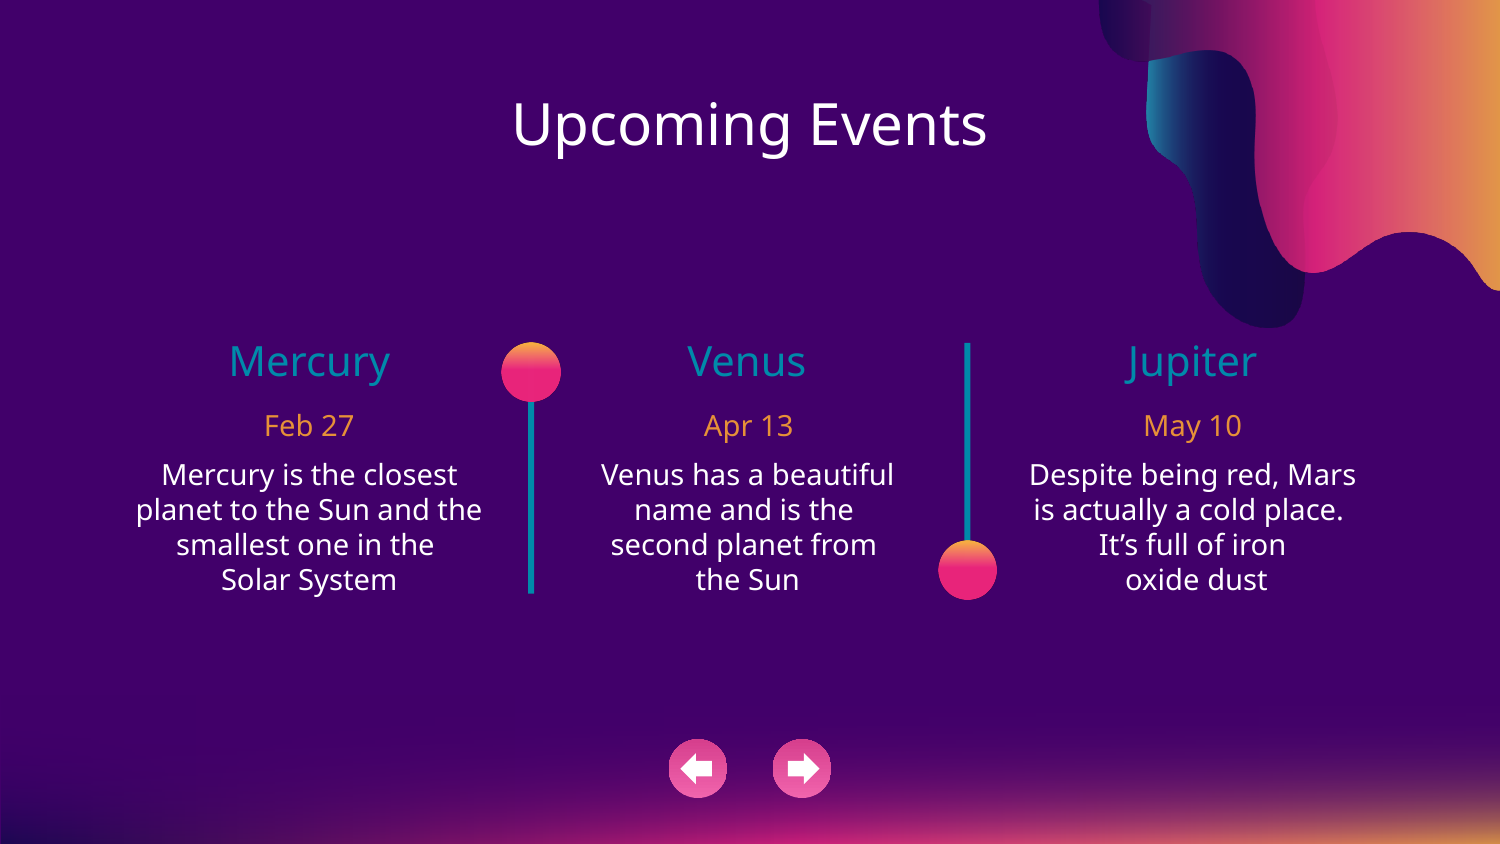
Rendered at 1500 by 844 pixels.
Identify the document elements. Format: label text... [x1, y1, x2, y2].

subtitle Mercury [116, 311, 502, 382]
picture [1098, 0, 1500, 328]
subtitle Feb 27 [116, 386, 502, 454]
text_box [787, 753, 820, 785]
text_box [668, 739, 728, 799]
subtitle Venus [555, 311, 939, 382]
subtitle Venus has a beautiful name and is the second planet from the Sun [557, 454, 939, 594]
text_box [772, 739, 832, 799]
text_box [964, 342, 971, 538]
subtitle Mercury is the closest planet to the Sun and the smallest one in the Solar System [116, 454, 502, 594]
picture [501, 342, 561, 402]
subtitle Apr 13 [557, 386, 941, 454]
subtitle May 10 [1000, 386, 1385, 454]
subtitle Jupiter [1000, 311, 1385, 382]
picture [0, 663, 1500, 844]
subtitle Despite being red, Mars is actually a cold place. It’s full of iron oxide dust [1000, 454, 1385, 594]
text_box [528, 410, 535, 594]
picture [937, 540, 997, 600]
text_box [680, 753, 712, 785]
title Upcoming Events [116, 71, 1383, 166]
